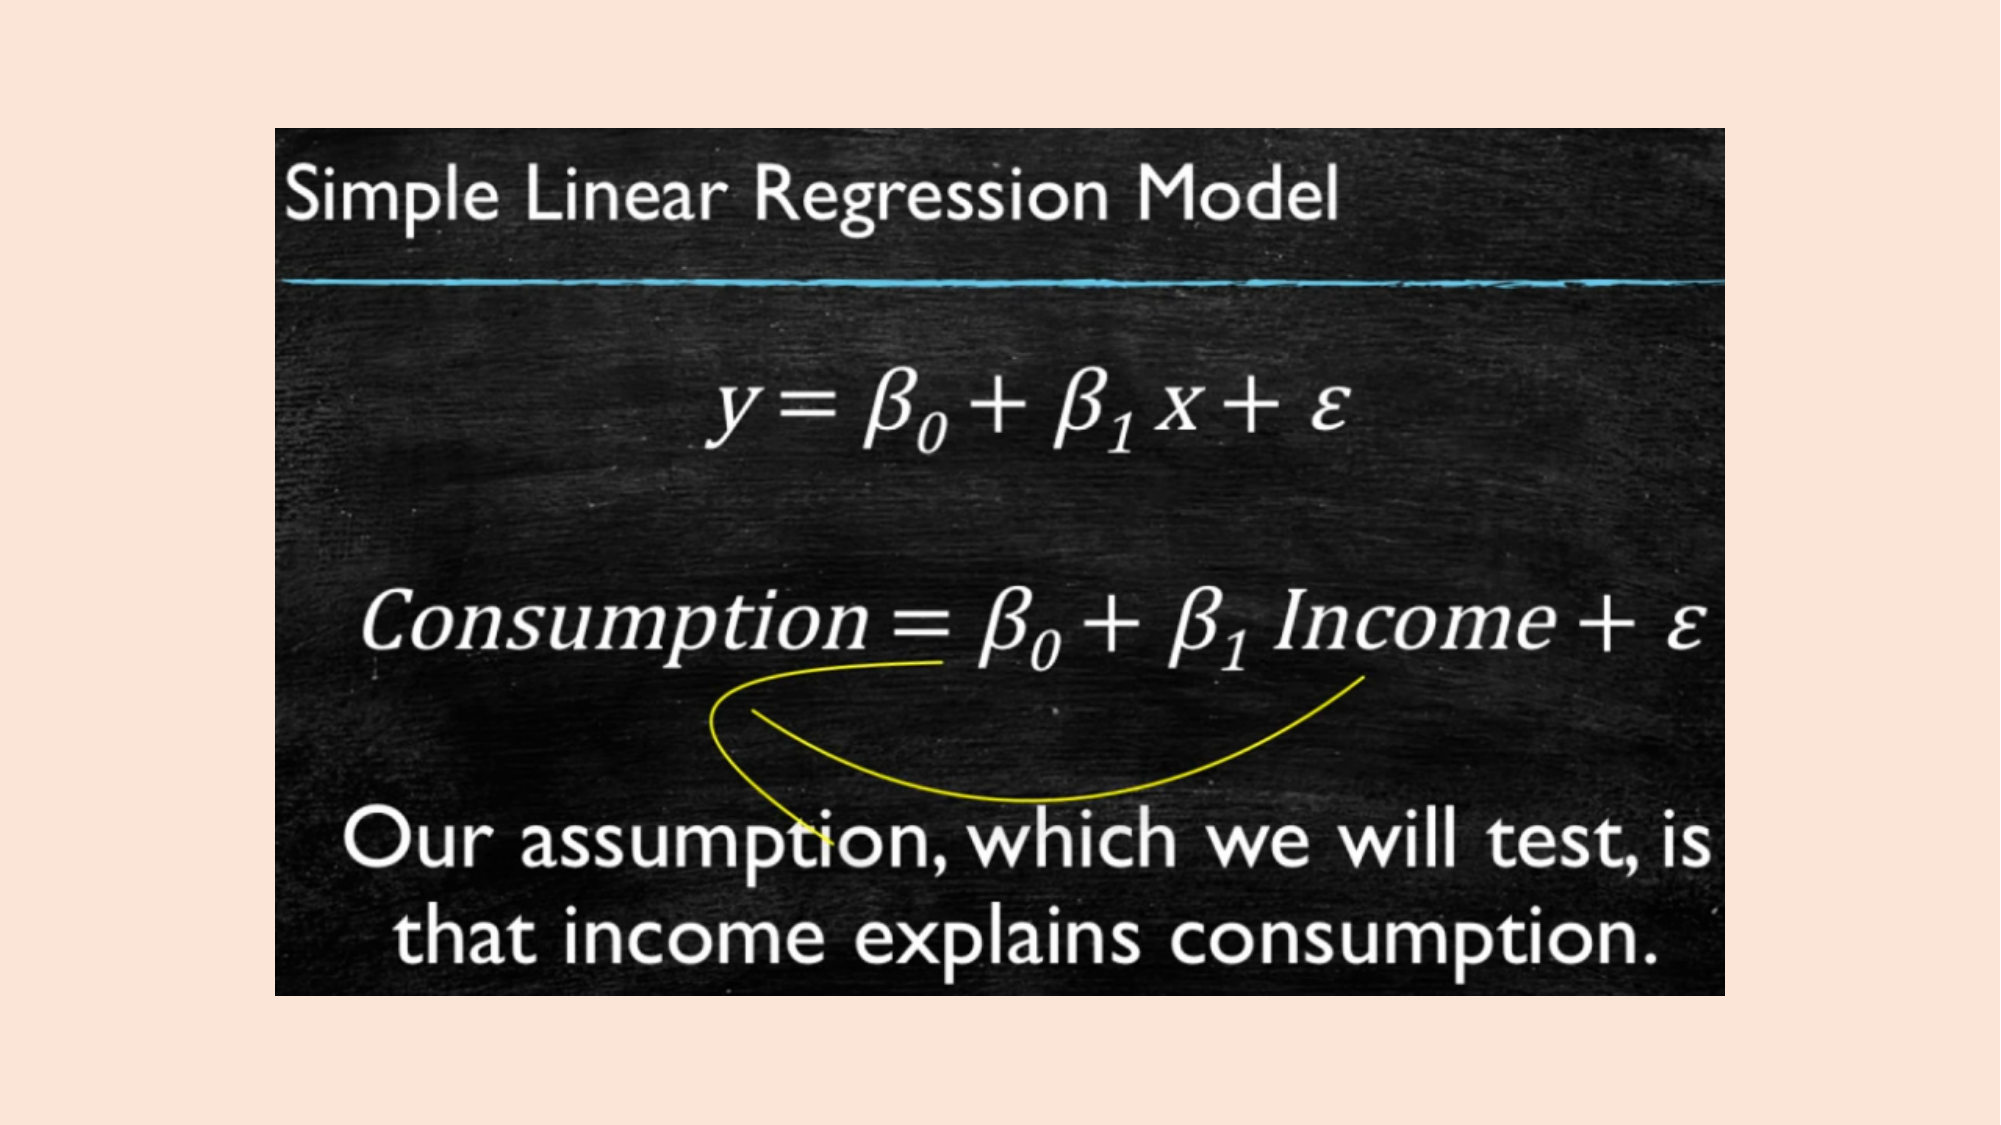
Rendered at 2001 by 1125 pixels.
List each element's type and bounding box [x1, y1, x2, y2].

picture [275, 128, 1725, 996]
